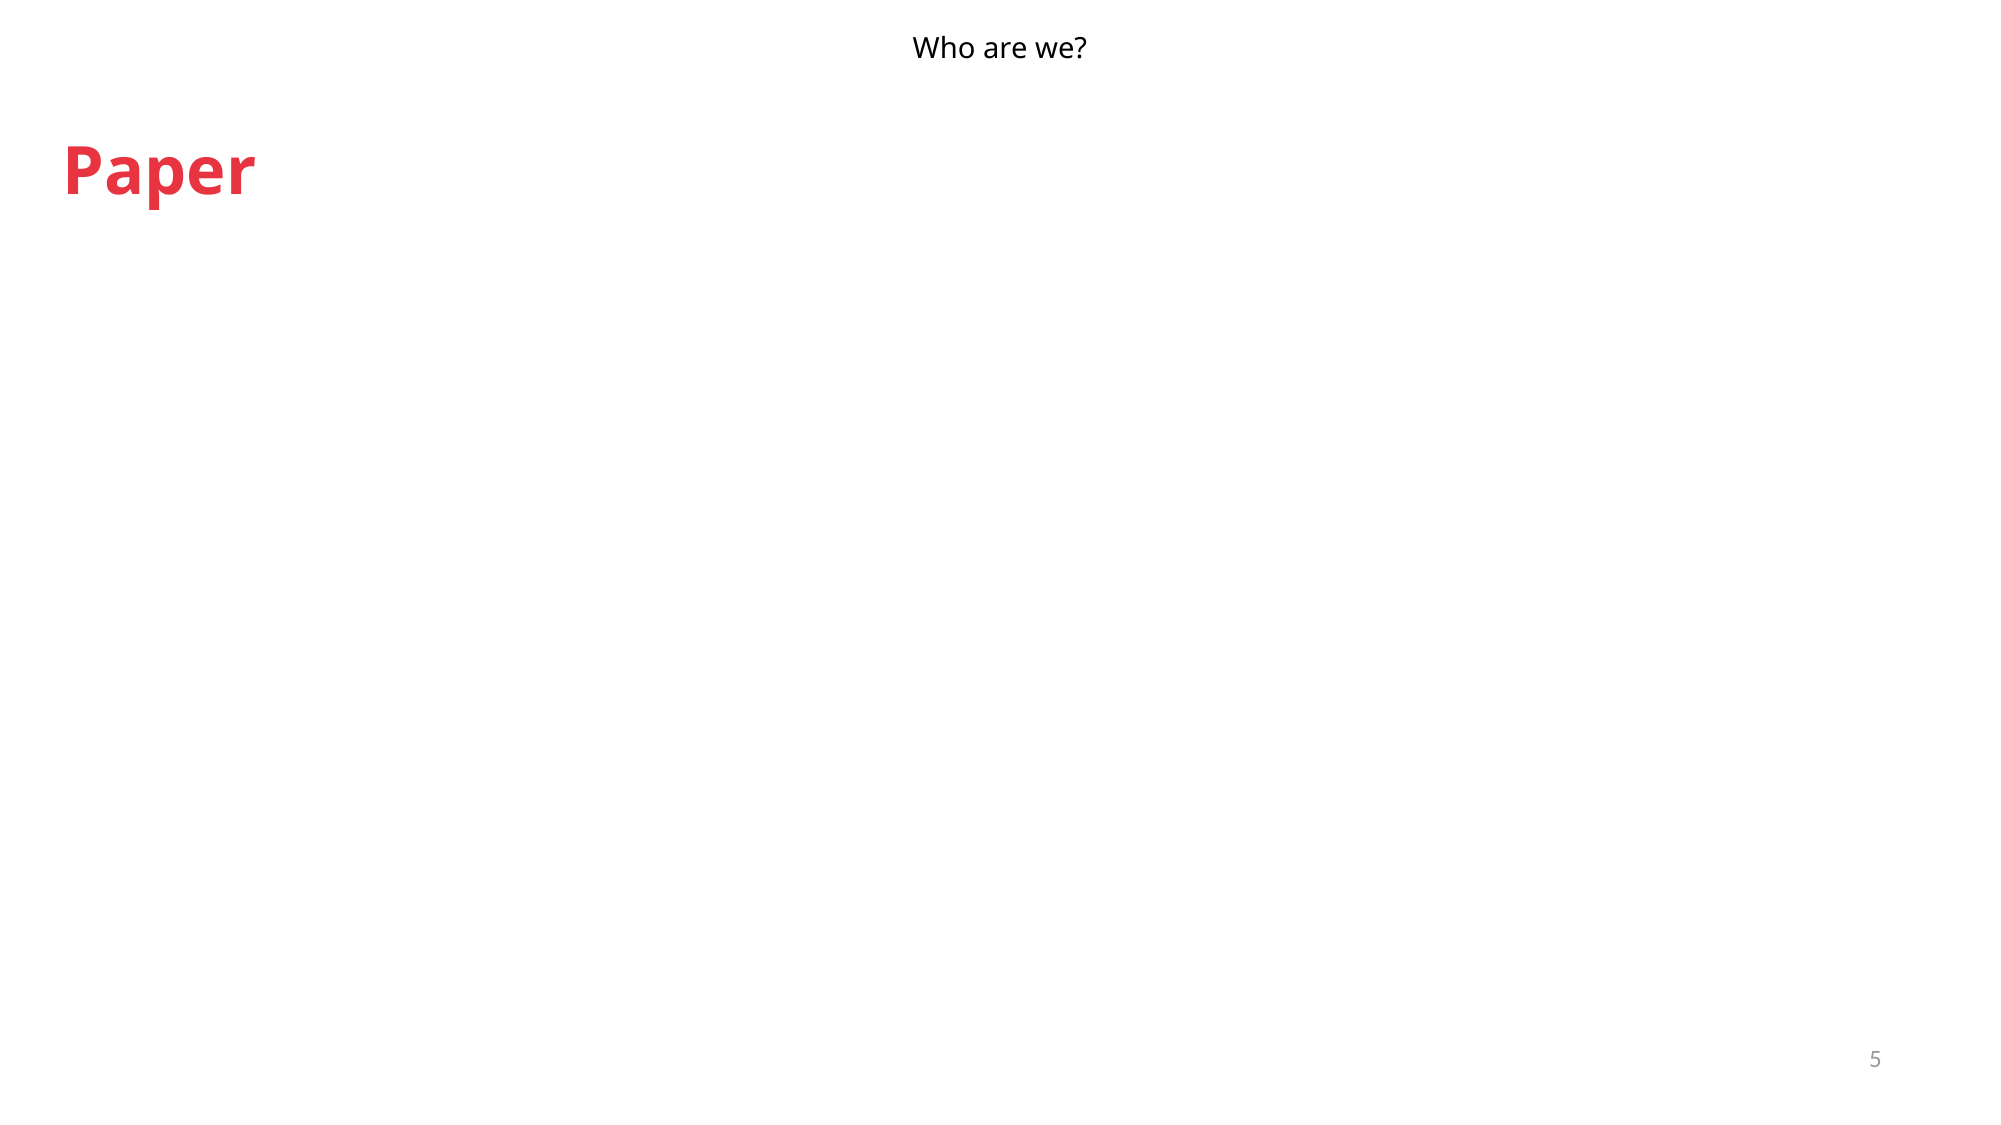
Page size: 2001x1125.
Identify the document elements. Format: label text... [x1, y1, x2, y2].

title Paper [47, 120, 1376, 286]
text_box Who are we? [335, 22, 1665, 72]
slide_number 5 [1375, 1042, 1882, 1103]
